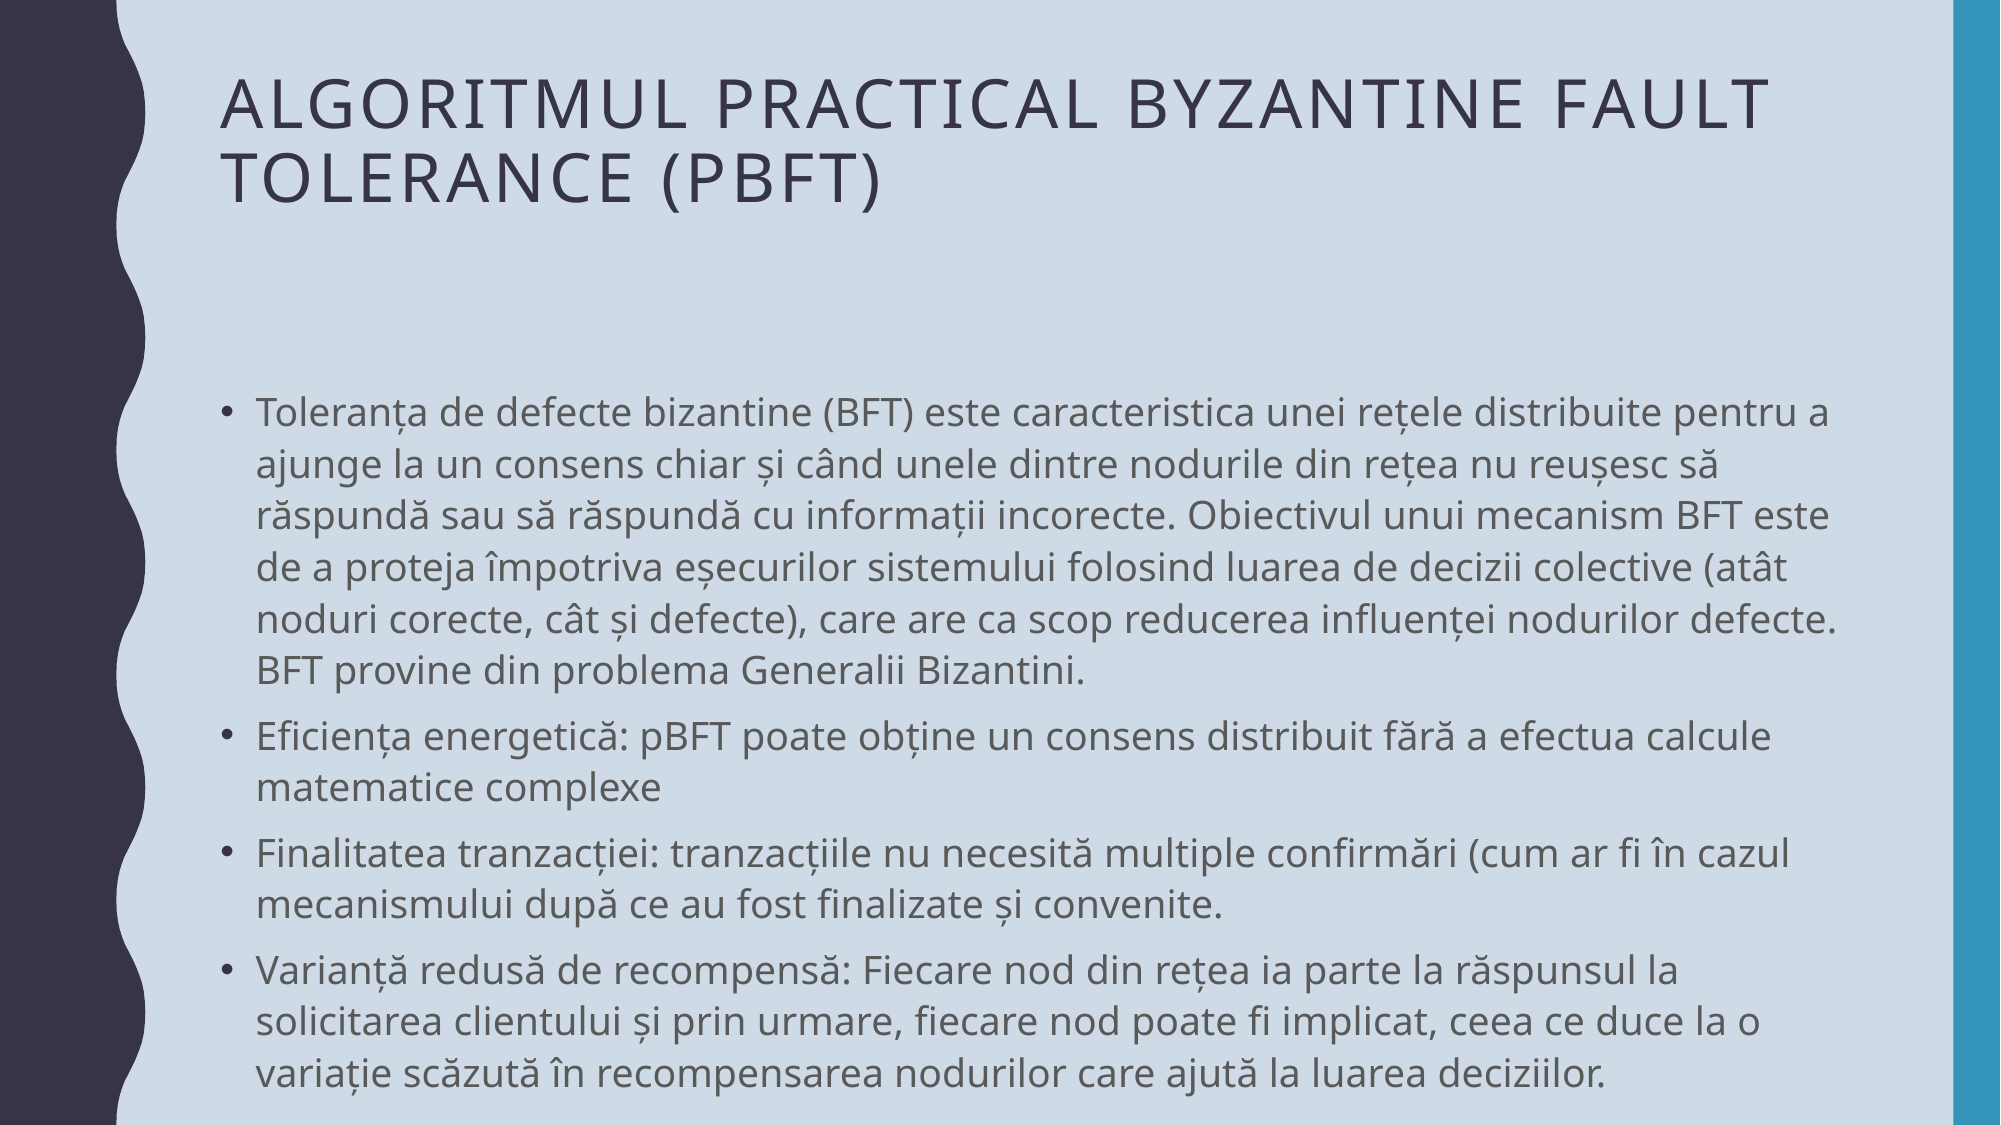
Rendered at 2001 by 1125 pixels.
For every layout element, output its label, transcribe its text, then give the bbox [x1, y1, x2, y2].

title Algoritmul practical Byzantine Fault Tolerance (pBFT) [205, 62, 1875, 308]
list Toleranța de defecte bizantine (BFT) este caracteristica unei rețele distribuite pentru a ajunge la un consens chiar și când unele dintre nodurile din rețea nu reușesc să răspundă sau să răspundă cu informații incorecte. Obiectivul unui mecanism BFT este de a proteja împotriva eșecurilor sistemului folosind luarea de decizii colective (atât noduri corecte, cât și defecte), care are ca scop reducerea influenței nodurilor defecte. BFT provine din problema Generalii Bizantini. Eficiența energetică: pBFT poate obține un consens distribuit fără a efectua calcule matematice complexe Finalitatea tranzacției: tranzacțiile nu necesită multiple confirmări (cum ar fi în cazul mecanismului după ce au fost finalizate și convenite. Varianță redusă de recompensă: Fiecare nod din rețea ia parte la răspunsul la solicitarea clientului și prin urmare, fiecare nod poate fi implicat, ceea ce duce la o variație scăzută în recompensarea nodurilor care ajută la luarea deciziilor. [205, 375, 1875, 1110]
